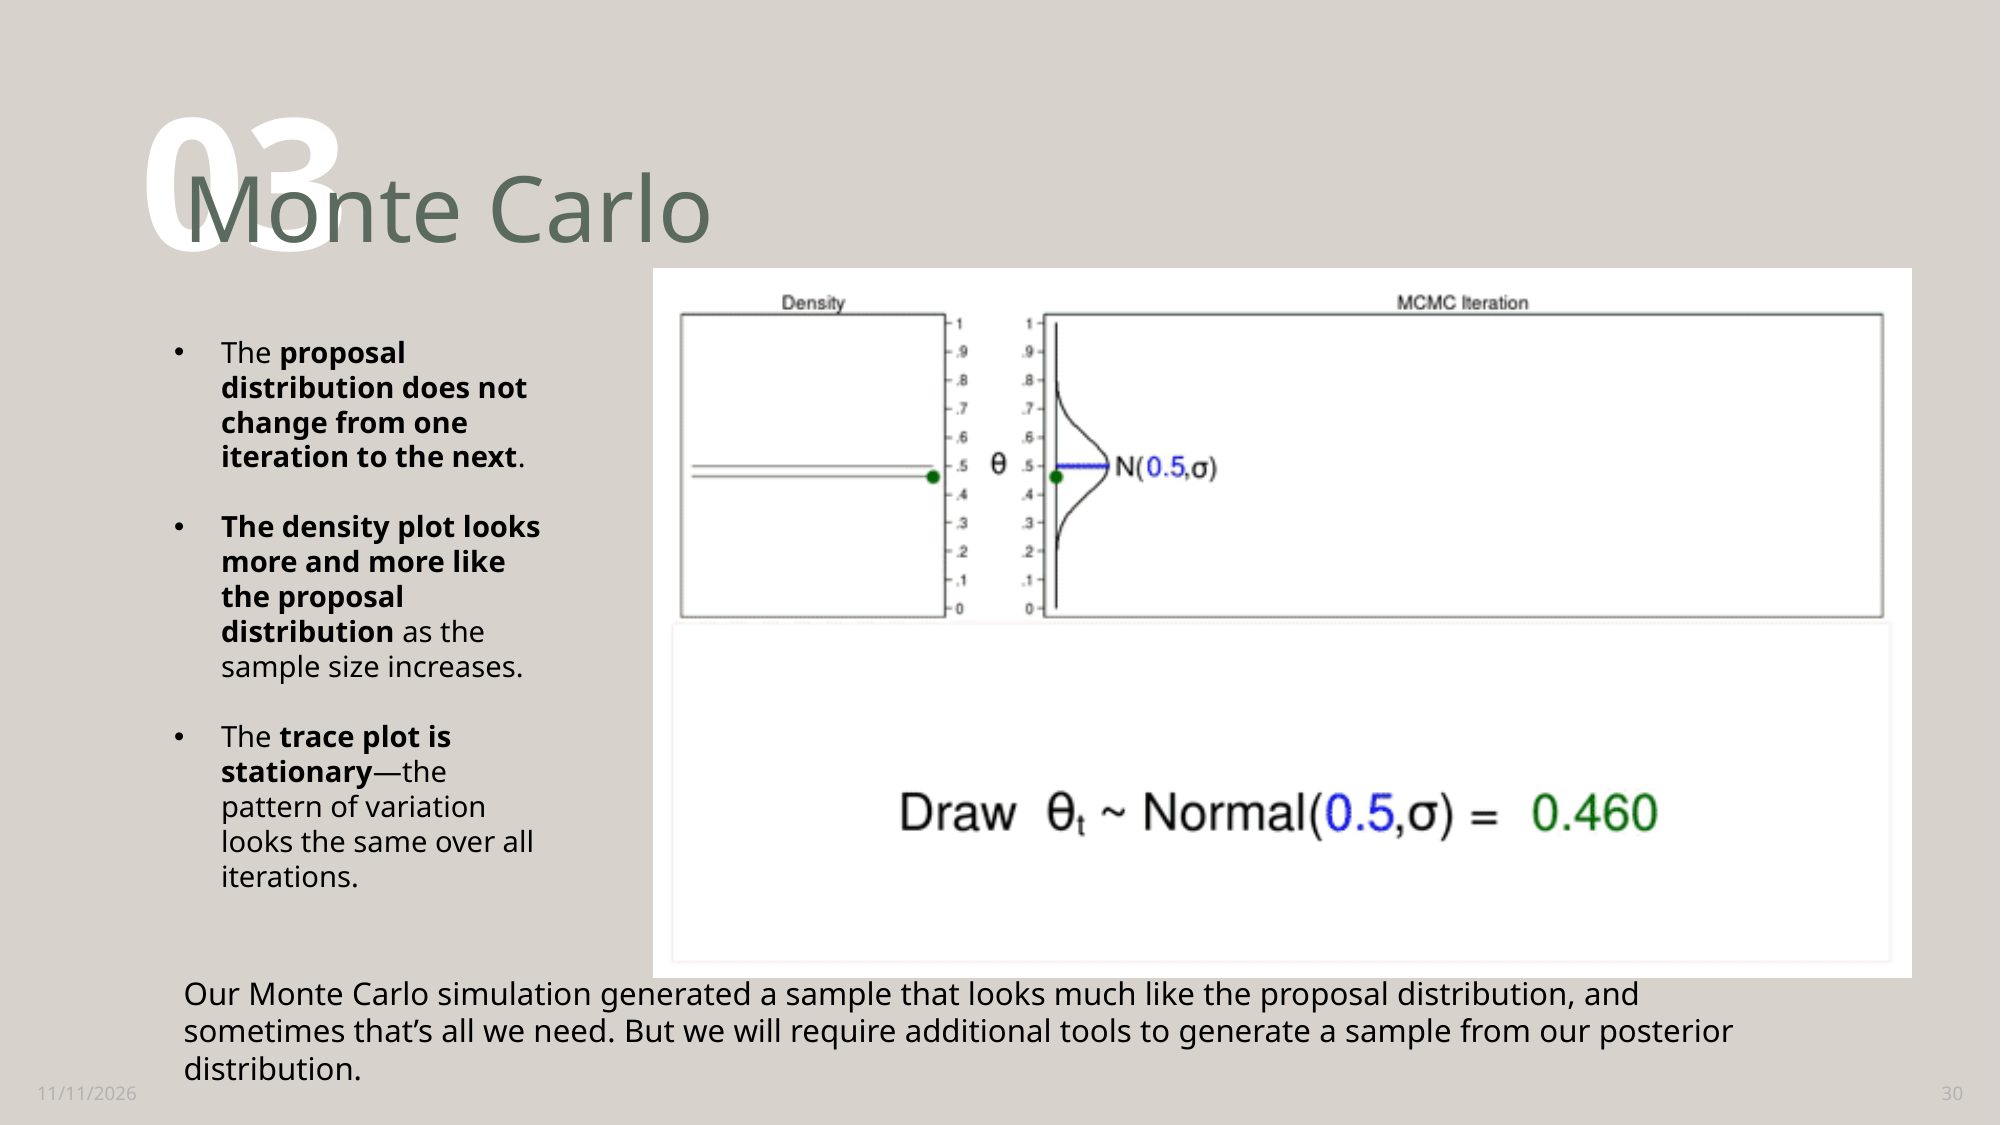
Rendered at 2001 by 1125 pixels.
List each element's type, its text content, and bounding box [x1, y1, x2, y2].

text_box Our Monte Carlo simulation generated a sample that looks much like the proposal distribution, and sometimes that’s all we need. But we will require additional tools to generate a sample from our posterior distribution. [168, 966, 1814, 1094]
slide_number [21, 1064, 472, 1124]
picture [653, 268, 1912, 978]
slide_number 30 [1528, 1064, 1979, 1124]
list 03 [124, 84, 610, 304]
text_box The proposal distribution does not change from one iteration to the next. The density plot looks more and more like the proposal distribution as the sample size increases. The trace plot is stationary—the pattern of variation looks the same over all iterations. [159, 326, 571, 901]
title Monte Carlo [168, 102, 1814, 323]
